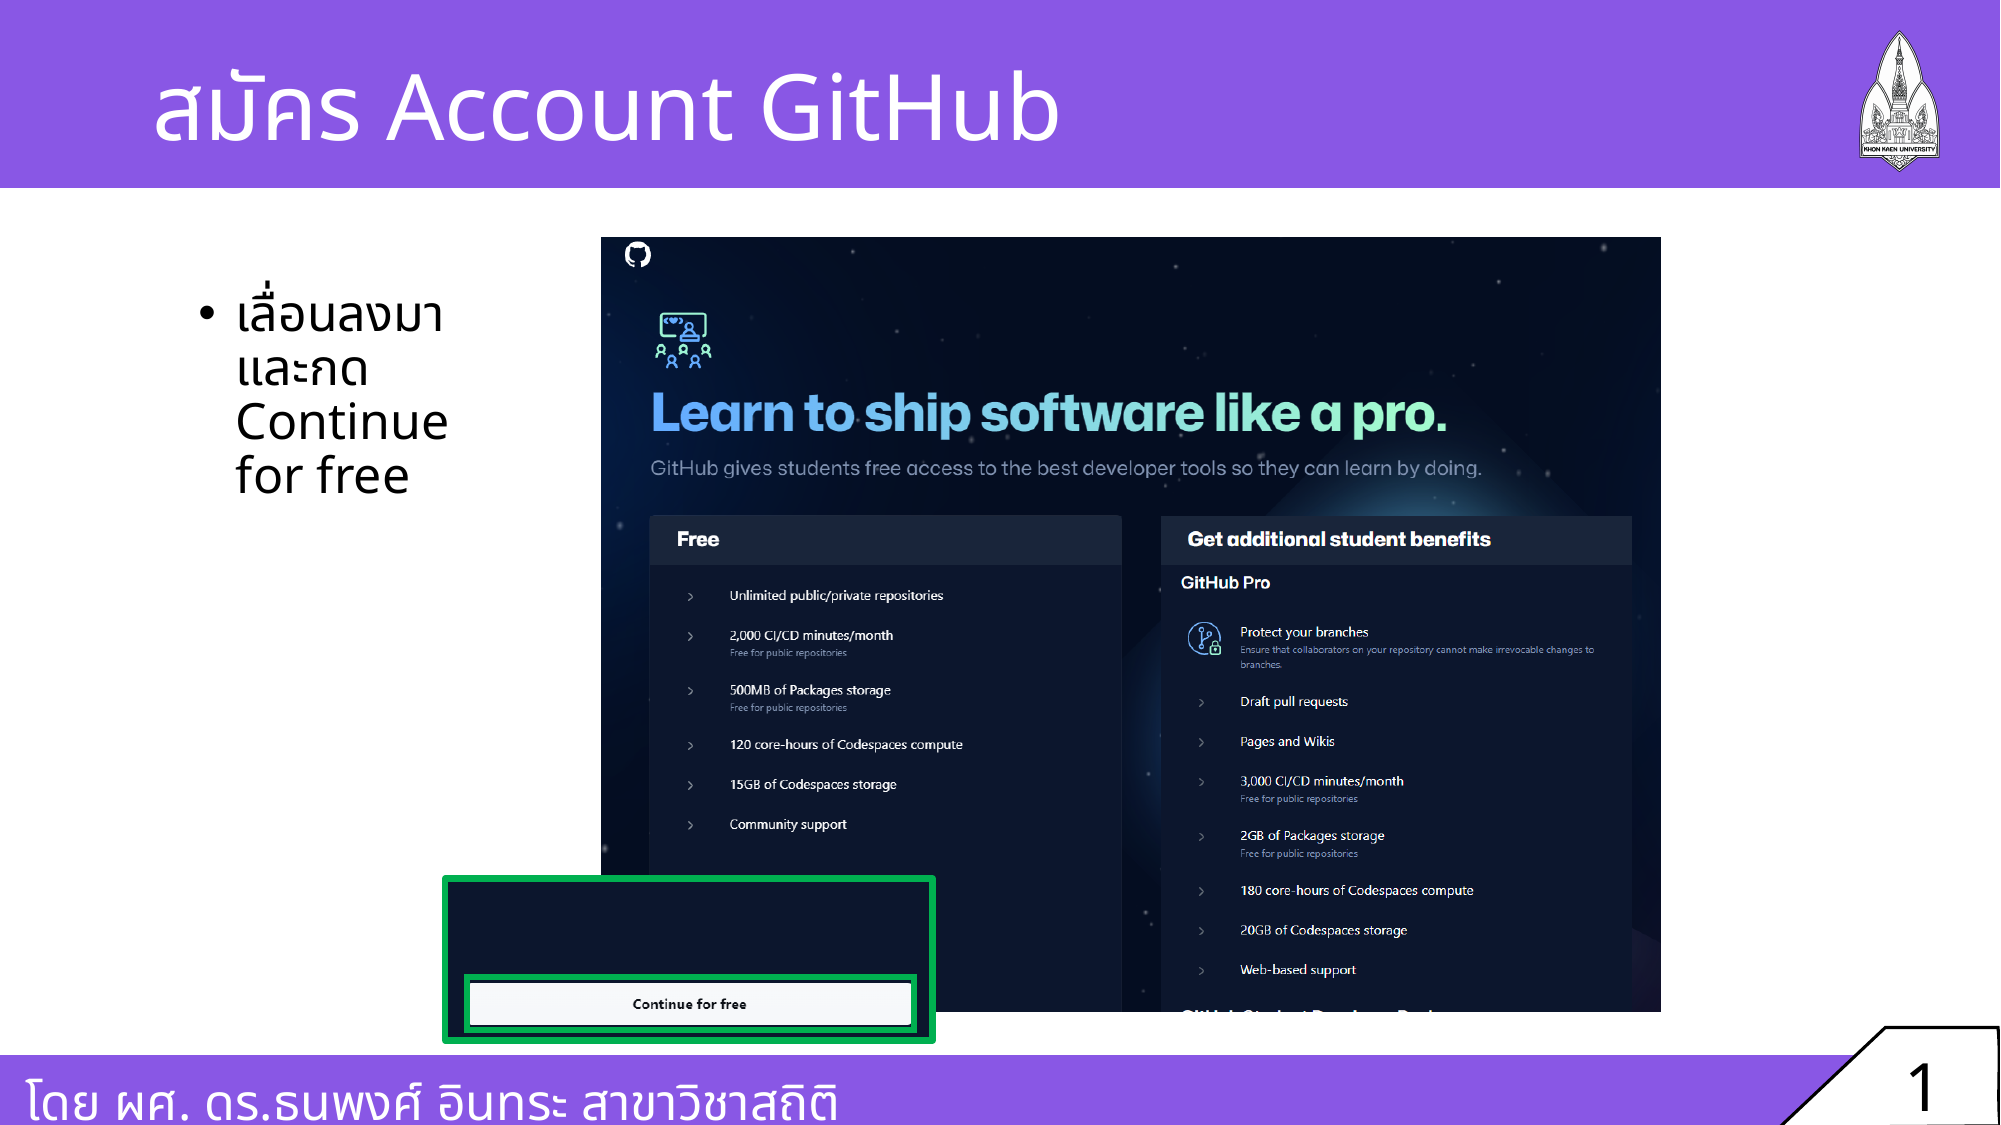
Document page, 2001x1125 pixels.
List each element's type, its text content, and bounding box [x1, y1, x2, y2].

text_box [0, 1055, 1852, 1125]
text_box [1779, 1025, 2000, 1125]
text_box 12 [1889, 1037, 1980, 1125]
title สมัคร Account GitHub [137, 1, 1863, 219]
picture [447, 236, 1661, 1038]
list เลื่อนลงมา และกด Continue for free [183, 280, 540, 995]
text_box โดย ผศ. ดร.ธนพงศ์ อินทระ สาขาวิชาสถิติ มหาวิทยาลัยขอนแก่น [10, 1063, 919, 1125]
picture [1812, 19, 1993, 187]
text_box [0, 0, 2000, 188]
